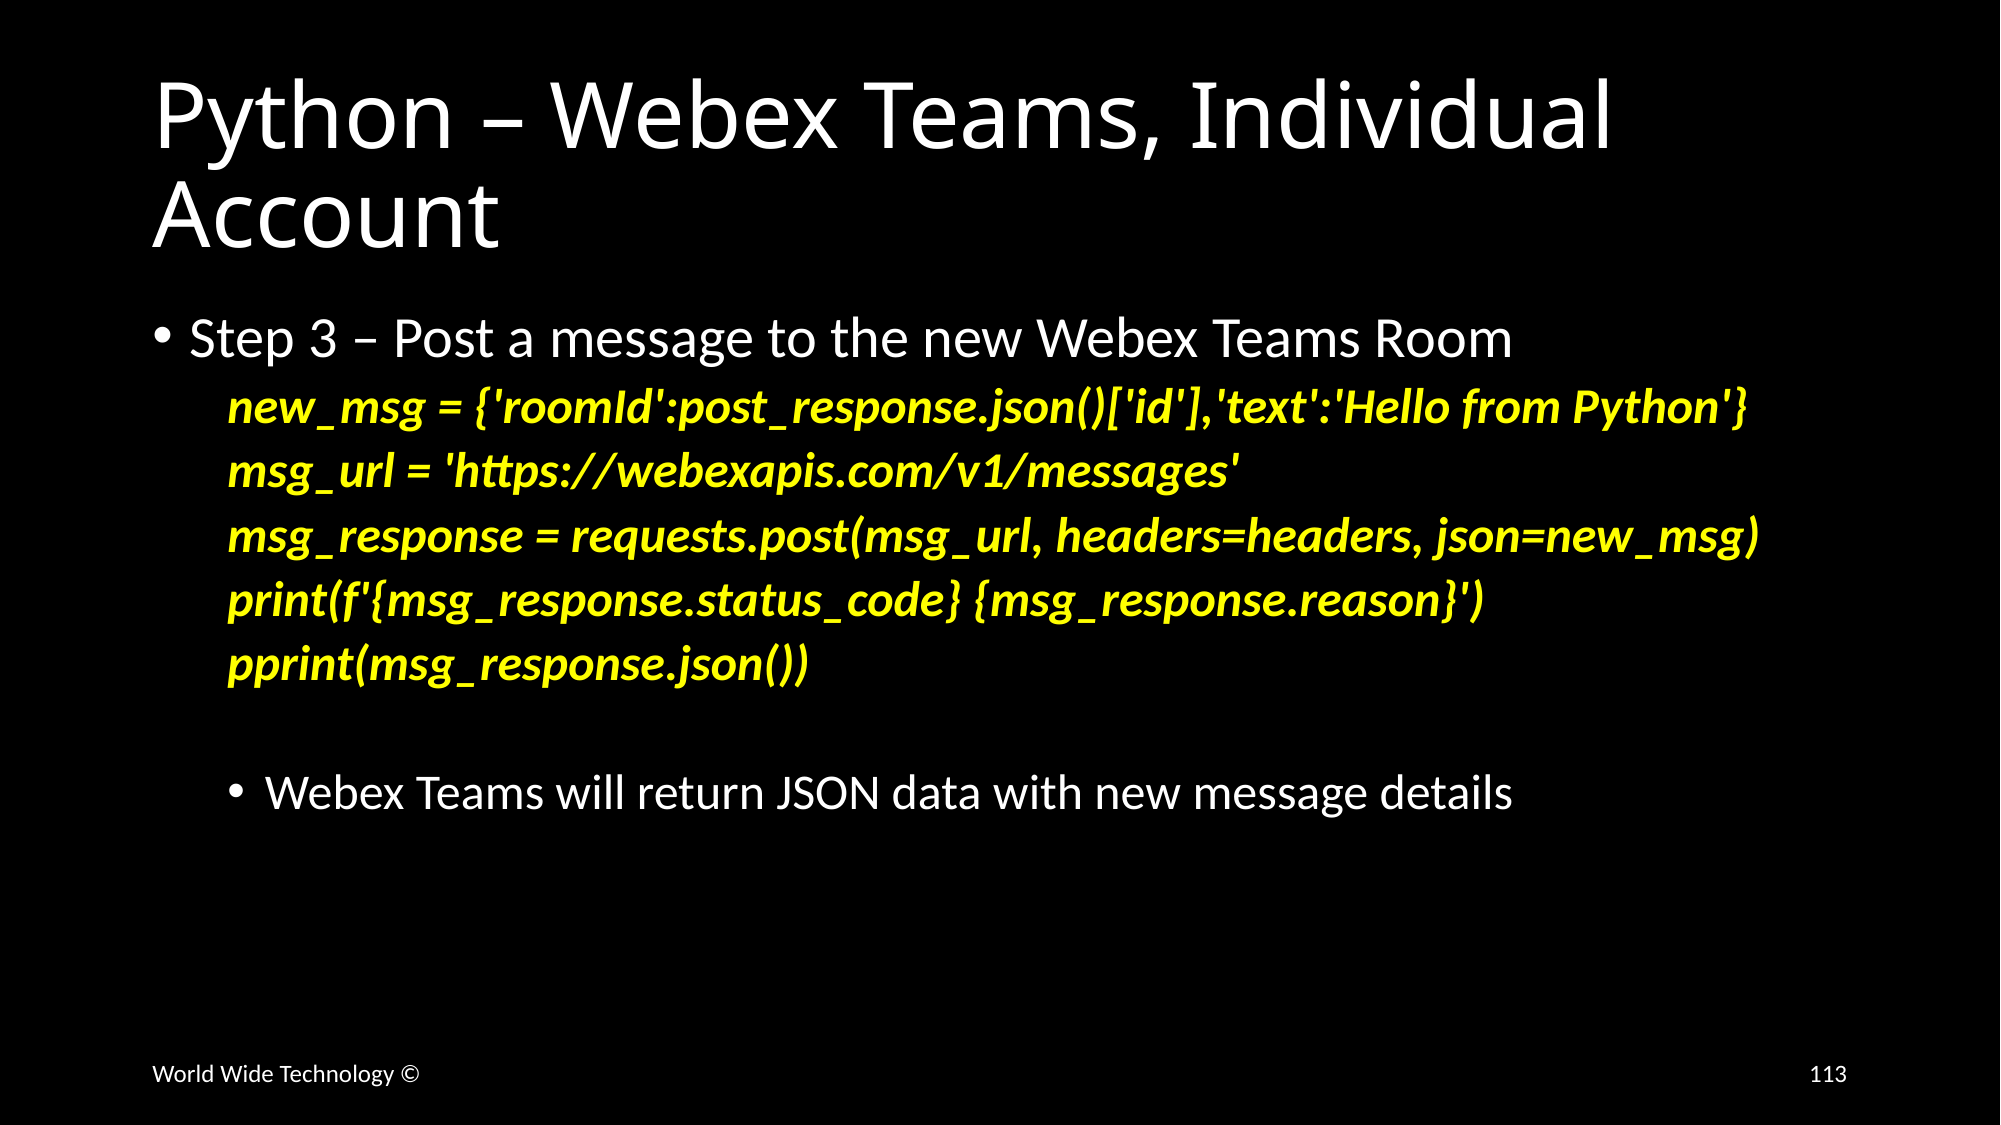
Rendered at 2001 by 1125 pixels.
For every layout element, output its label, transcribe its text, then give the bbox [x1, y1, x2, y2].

list Step 3 – Post a message to the new Webex Teams Room new_msg = {'roomId':post_response.json()['id'],'text':'Hello from Python'} msg_url = 'https://webexapis.com/v1/messages' msg_response = requests.post(msg_url, headers=headers, json=new_msg) print(f'{msg_response.status_code} {msg_response.reason}') pprint(msg_response.json()) Webex Teams will return JSON data with new message details [137, 299, 1950, 1014]
slide_number 113 [1412, 1042, 1863, 1103]
slide_number World Wide Technology © [137, 1042, 588, 1103]
title Python – Webex Teams, Individual Account [137, 59, 1863, 278]
